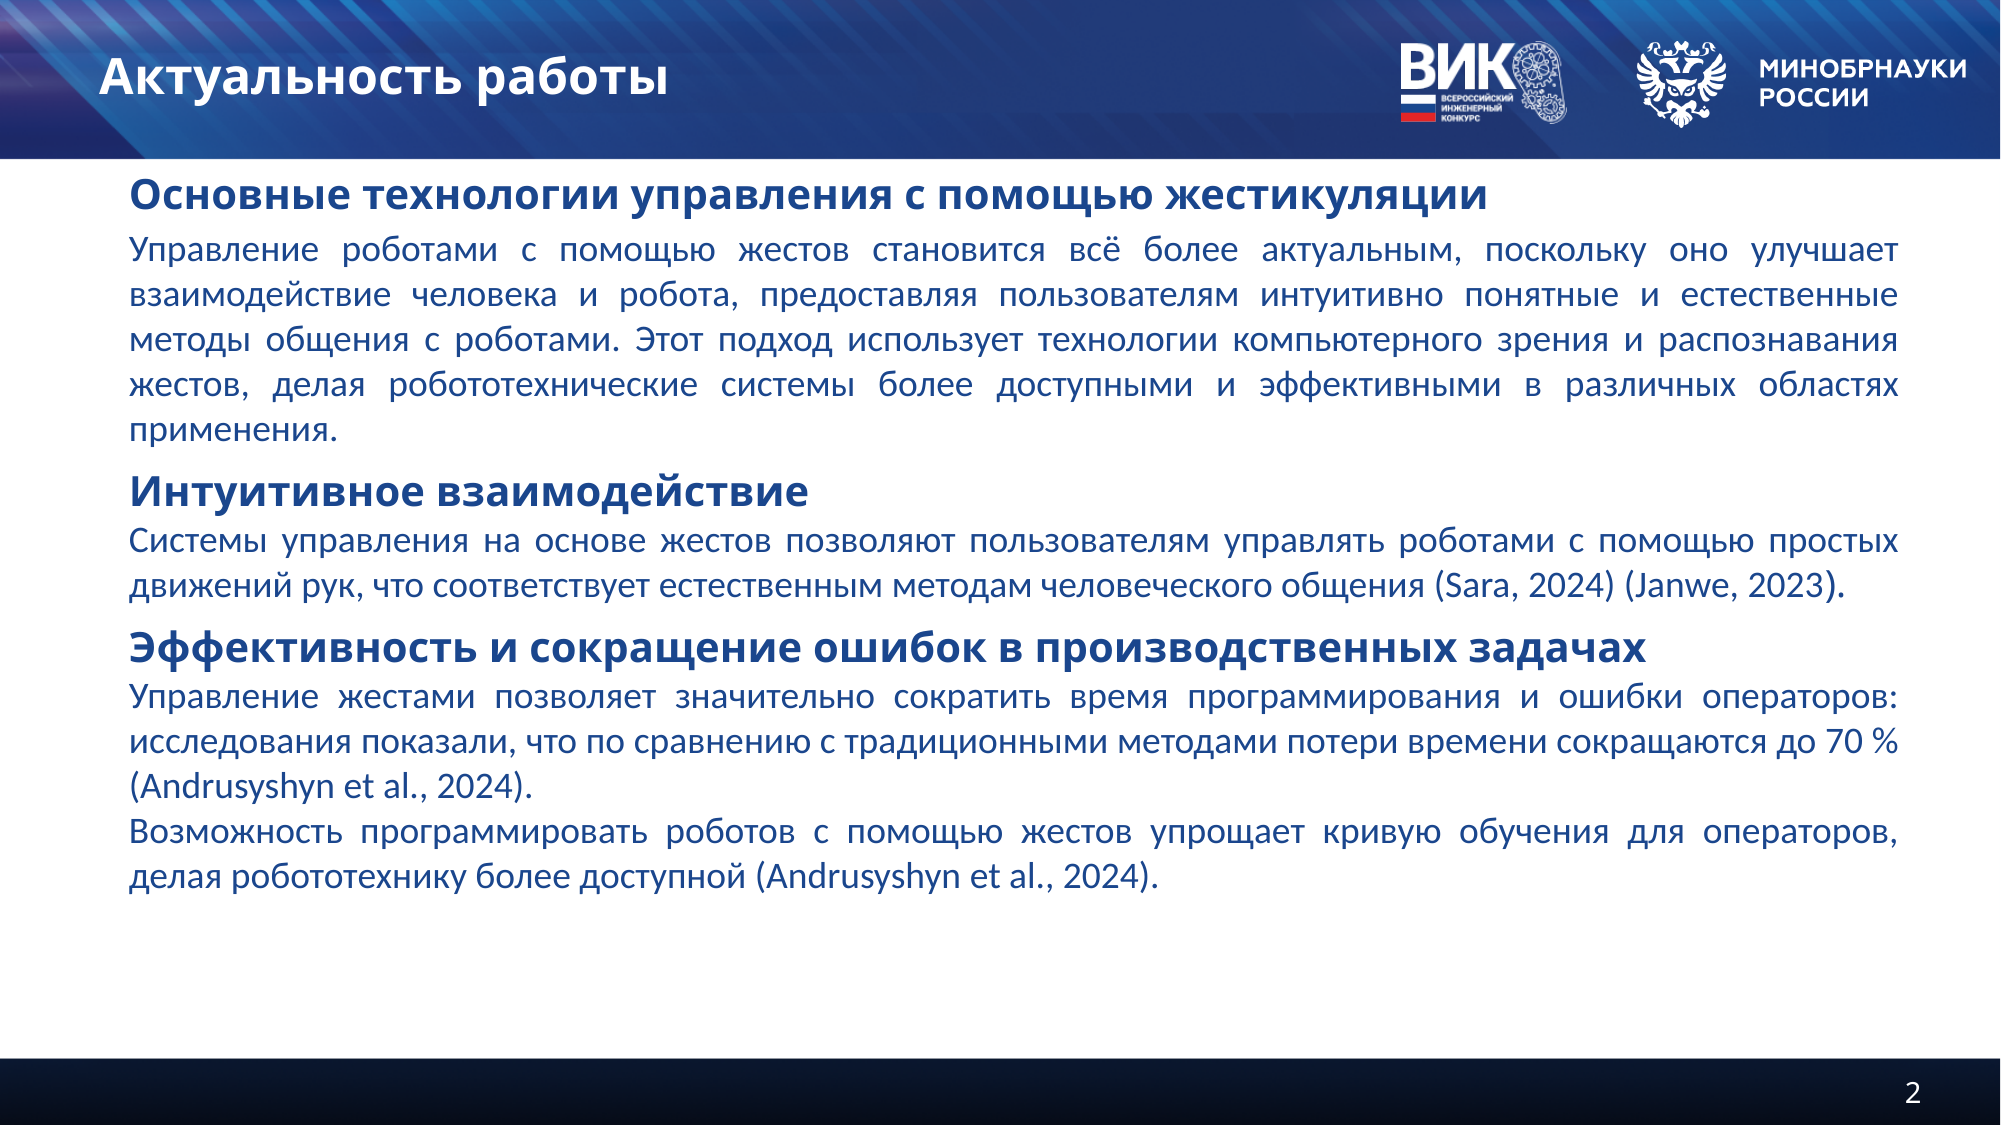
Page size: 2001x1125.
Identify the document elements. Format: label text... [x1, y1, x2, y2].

list Основные технологии управления с помощью жестикуляции [1343, 166, 1568, 217]
picture [0, 0, 2001, 1125]
title Актуальность работы [85, 24, 1243, 132]
text_box Управление роботами с помощью жестов становится всё более актуальным, поскольку оно улучшает взаимодействие человека и робота, предоставляя пользователям интуитивно понятные и естественные методы общения с роботами. Этот подход использует технологии компьютерного зрения и распознавания жестов, делая робототехнические системы более доступными и эффективными в различных областях применения. Интуитивное взаимодействие Системы управления на основе жестов позволяют пользователям управлять роботами с помощью простых движений рук, что соответствует естественным методам человеческого общения (Sara, 2024) (Janwe, 2023). Эффективность и сокращение ошибок в производственных задачах Управление жестами позволяет значительно сократить время программирования и ошибки операторов: исследования показали, что по сравнению с традиционными методами потери времени сокращаются до 70 % (Andrusyshyn et al., 2024). Возможность программировать роботов с помощью жестов упрощает кривую обучения для операторов, делая робототехнику более доступной (Andrusyshyn et al., 2024). [114, 217, 1916, 1039]
text_box [0, 150, 1343, 217]
